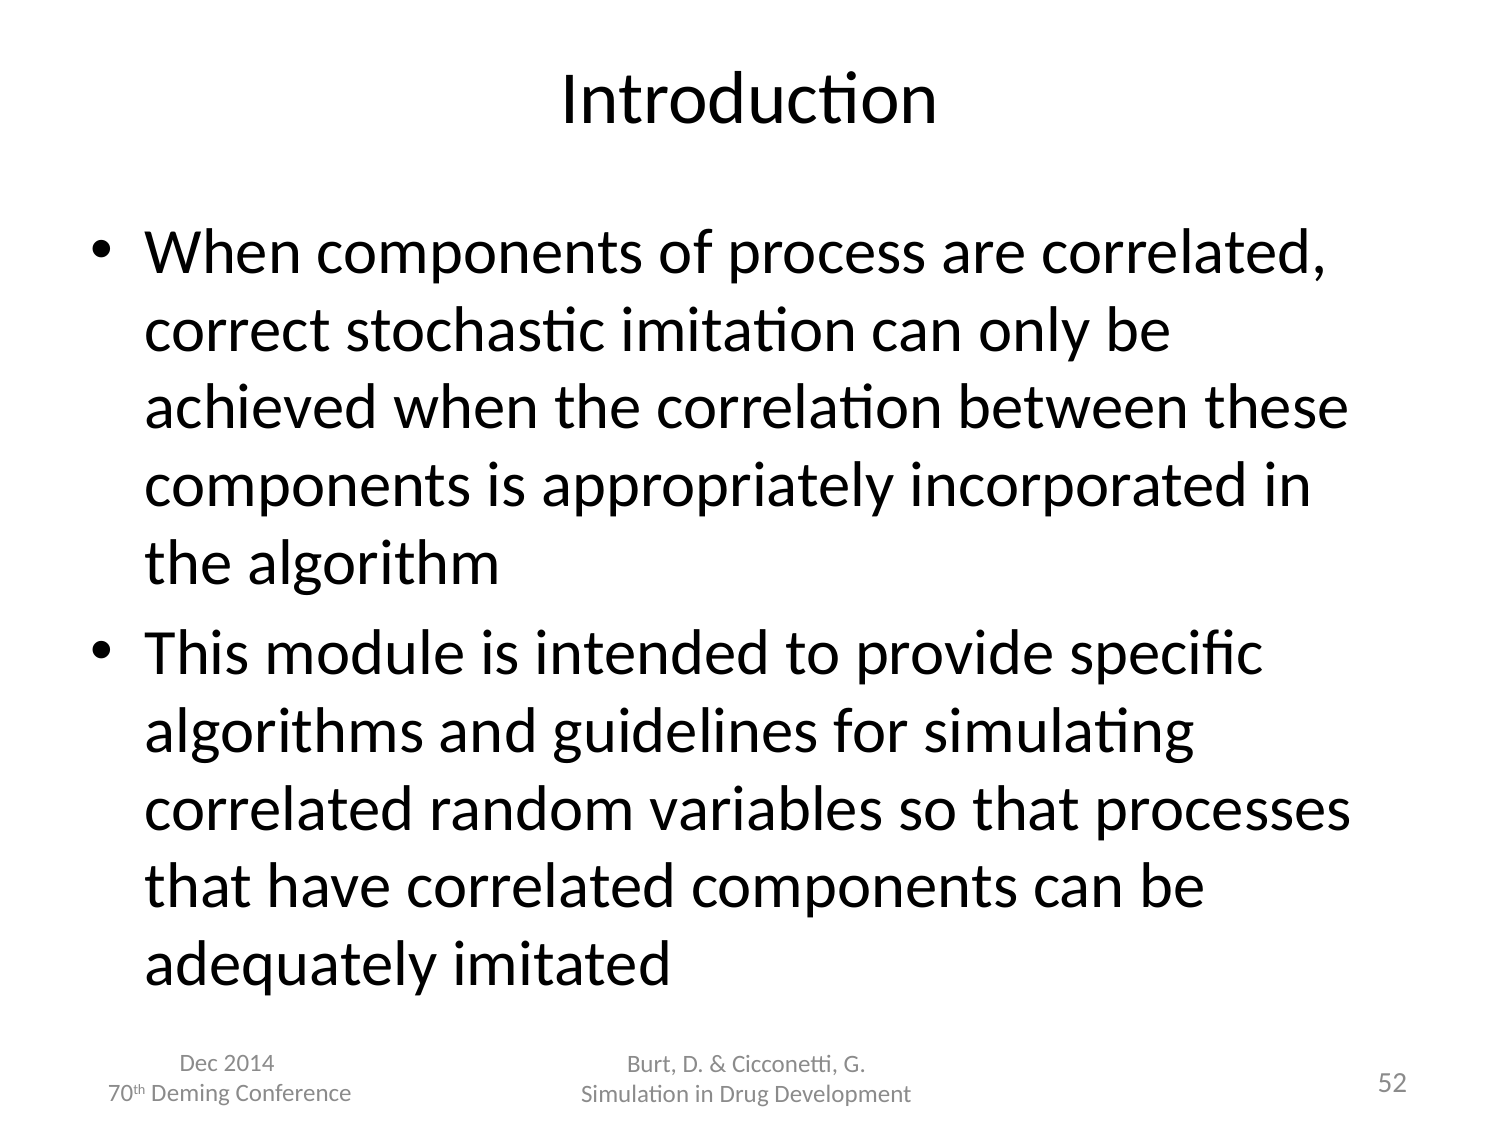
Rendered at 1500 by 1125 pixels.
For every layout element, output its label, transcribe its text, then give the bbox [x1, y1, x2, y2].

title Introduction [75, 23, 1425, 164]
list When components of process are correlated, correct stochastic imitation can only be achieved when the correlation between these components is appropriately incorporated in the algorithm This module is intended to provide specific algorithms and guidelines for simulating correlated random variables so that processes that have correlated components can be adequately imitated [75, 201, 1425, 1011]
